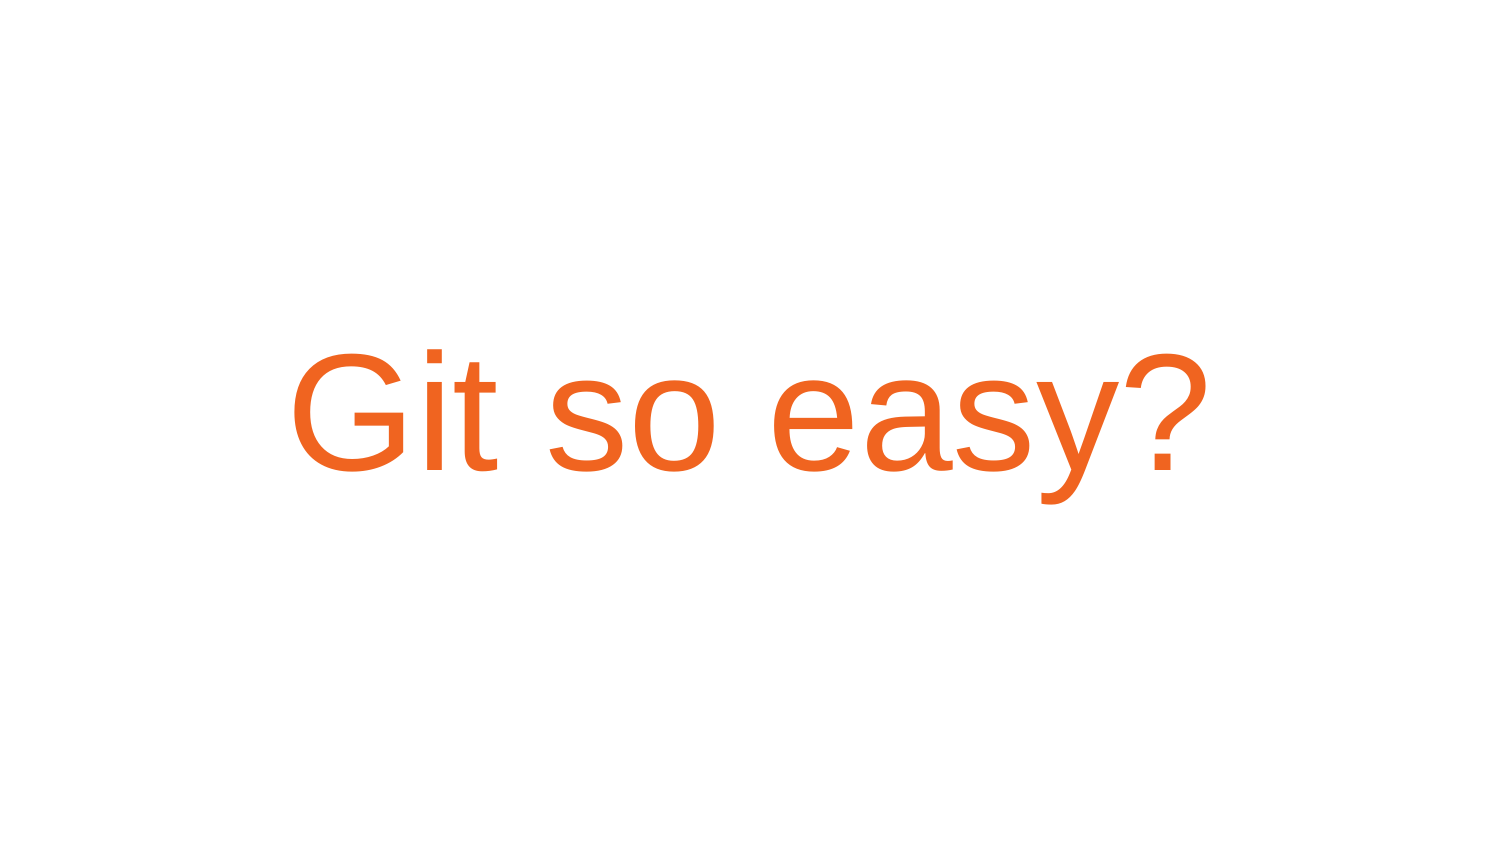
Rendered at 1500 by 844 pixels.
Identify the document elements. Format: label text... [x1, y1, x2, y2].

list Git so easy? [103, 256, 1397, 761]
